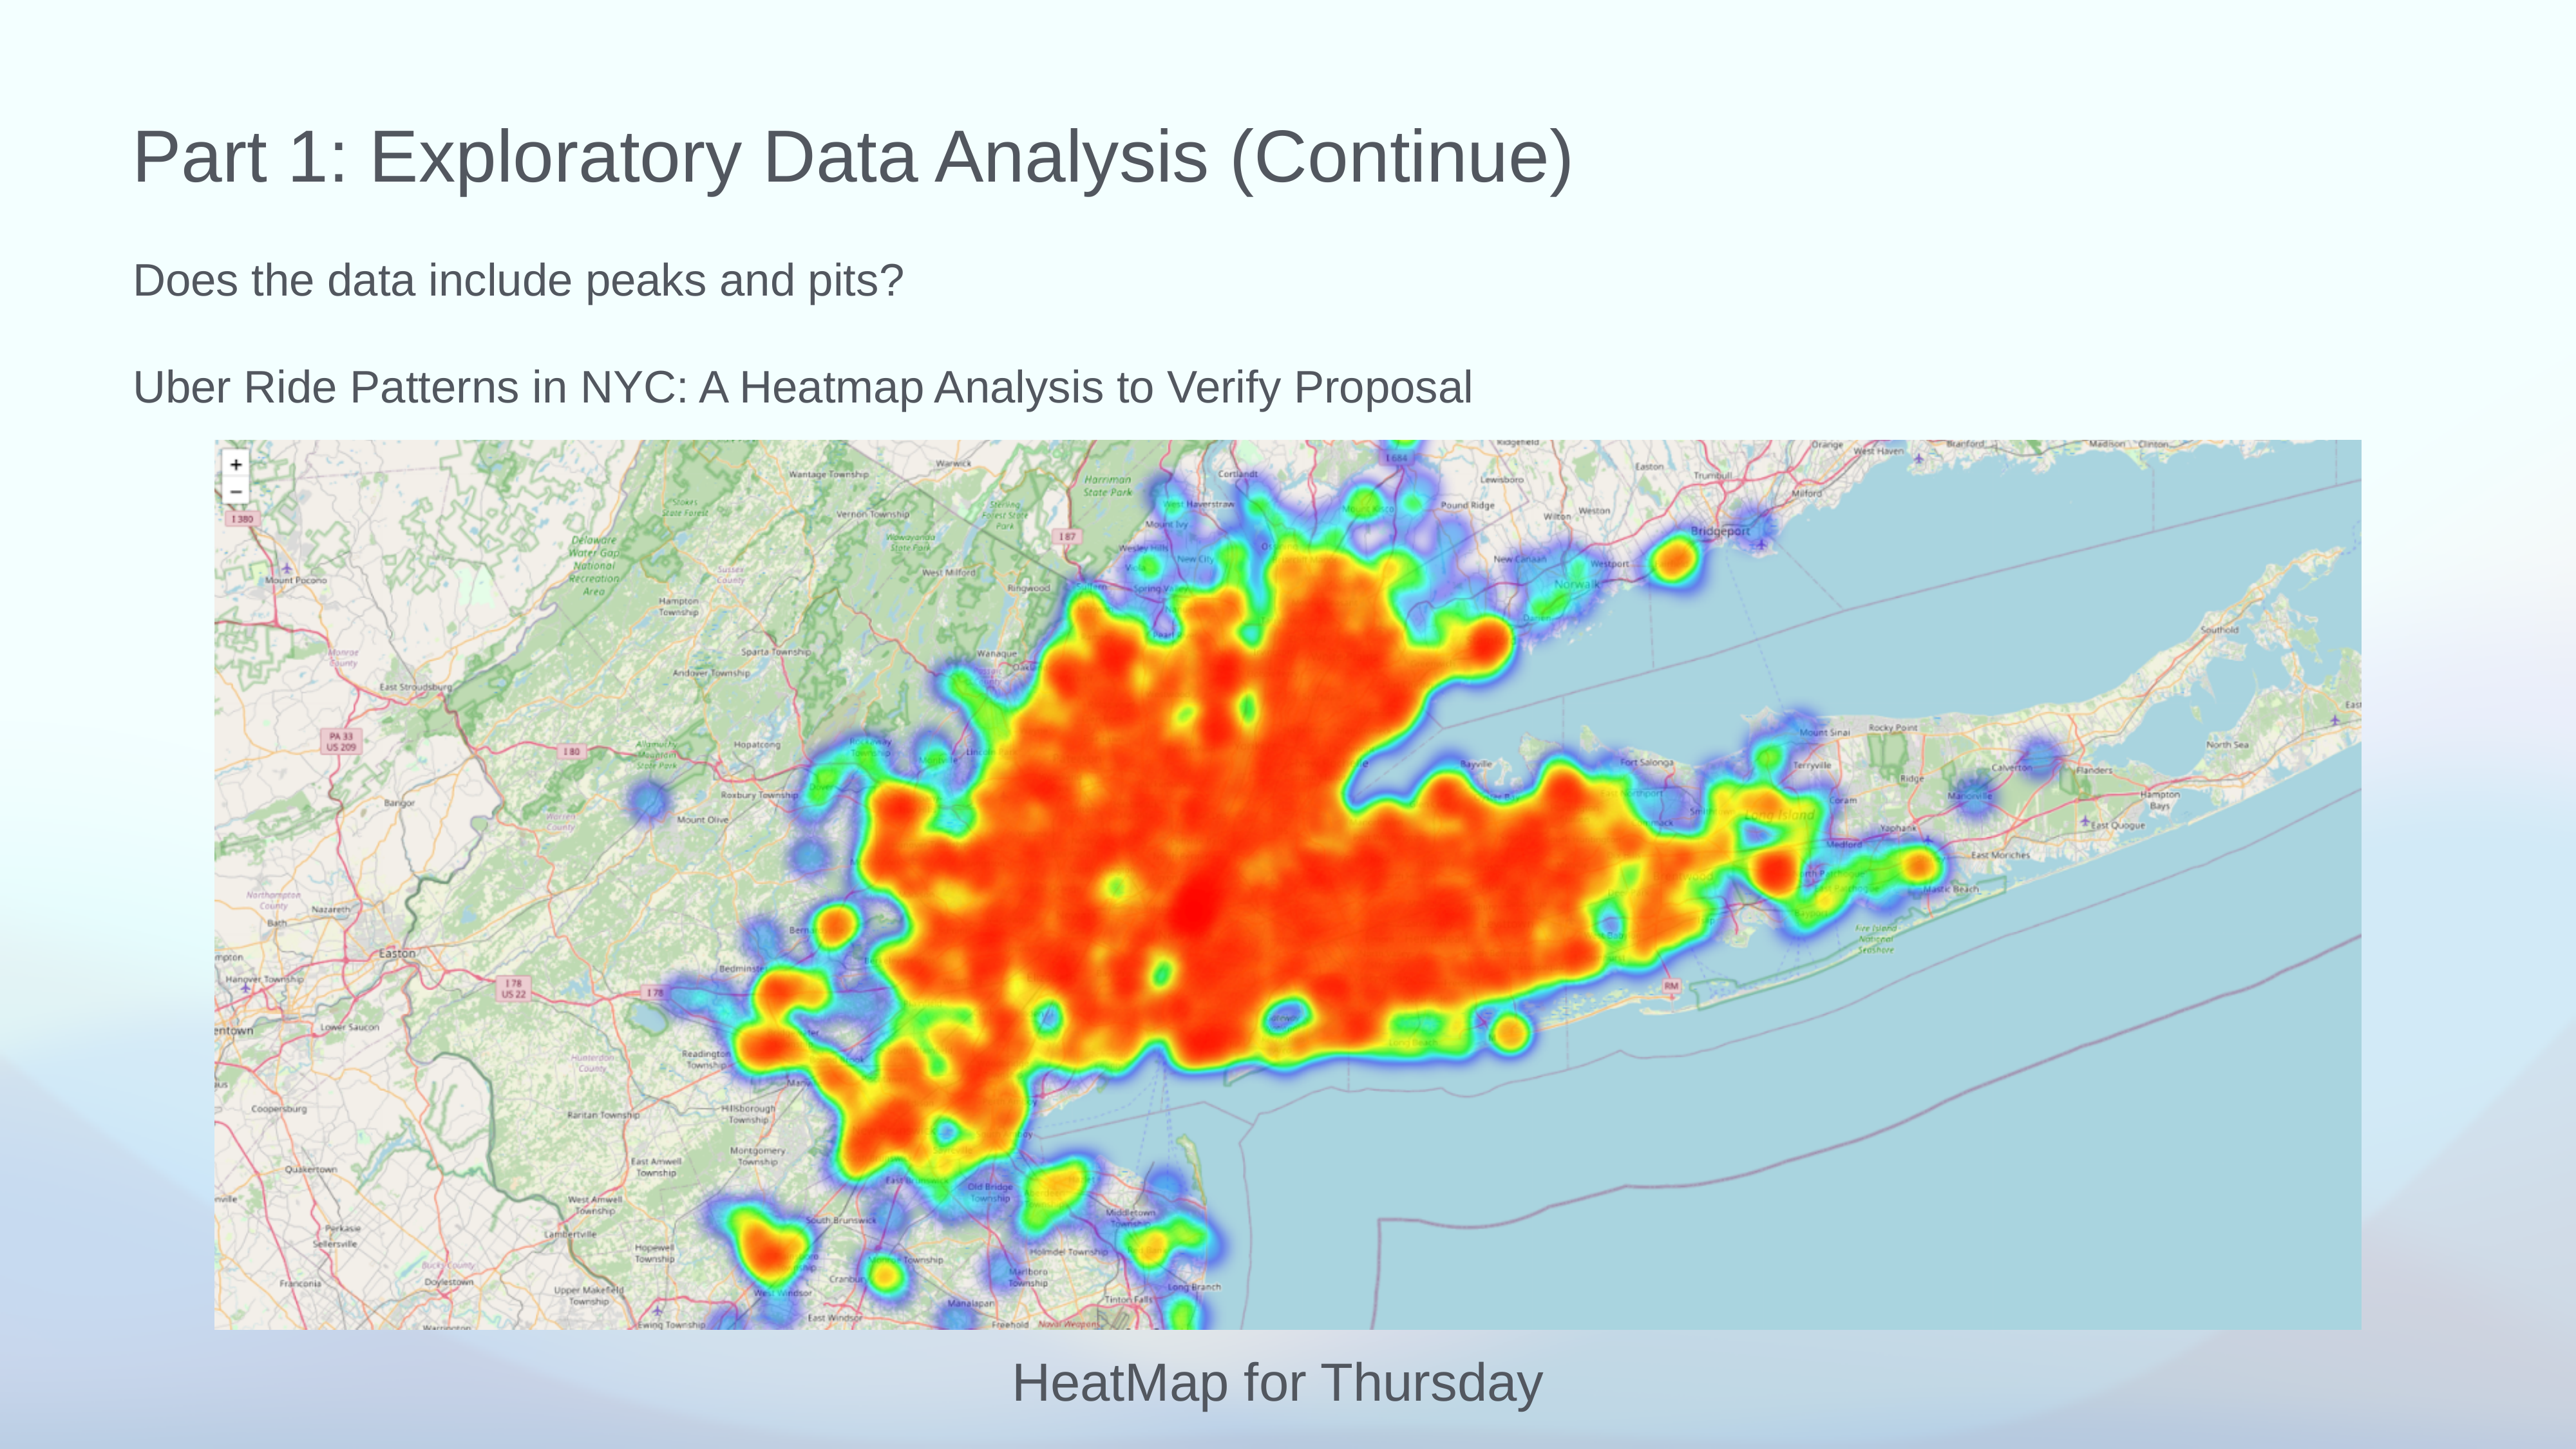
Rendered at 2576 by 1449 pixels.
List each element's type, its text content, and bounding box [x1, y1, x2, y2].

list Part 1: Exploratory Data Analysis (Continue) [127, 103, 2449, 209]
text_box HeatMap for Thursday [1006, 1341, 1569, 1417]
list Does the data include peaks and pits? Uber Ride Patterns in NYC: A Heatmap Analysis to Verify Proposal [127, 245, 2449, 431]
picture [0, 0, 2576, 1449]
